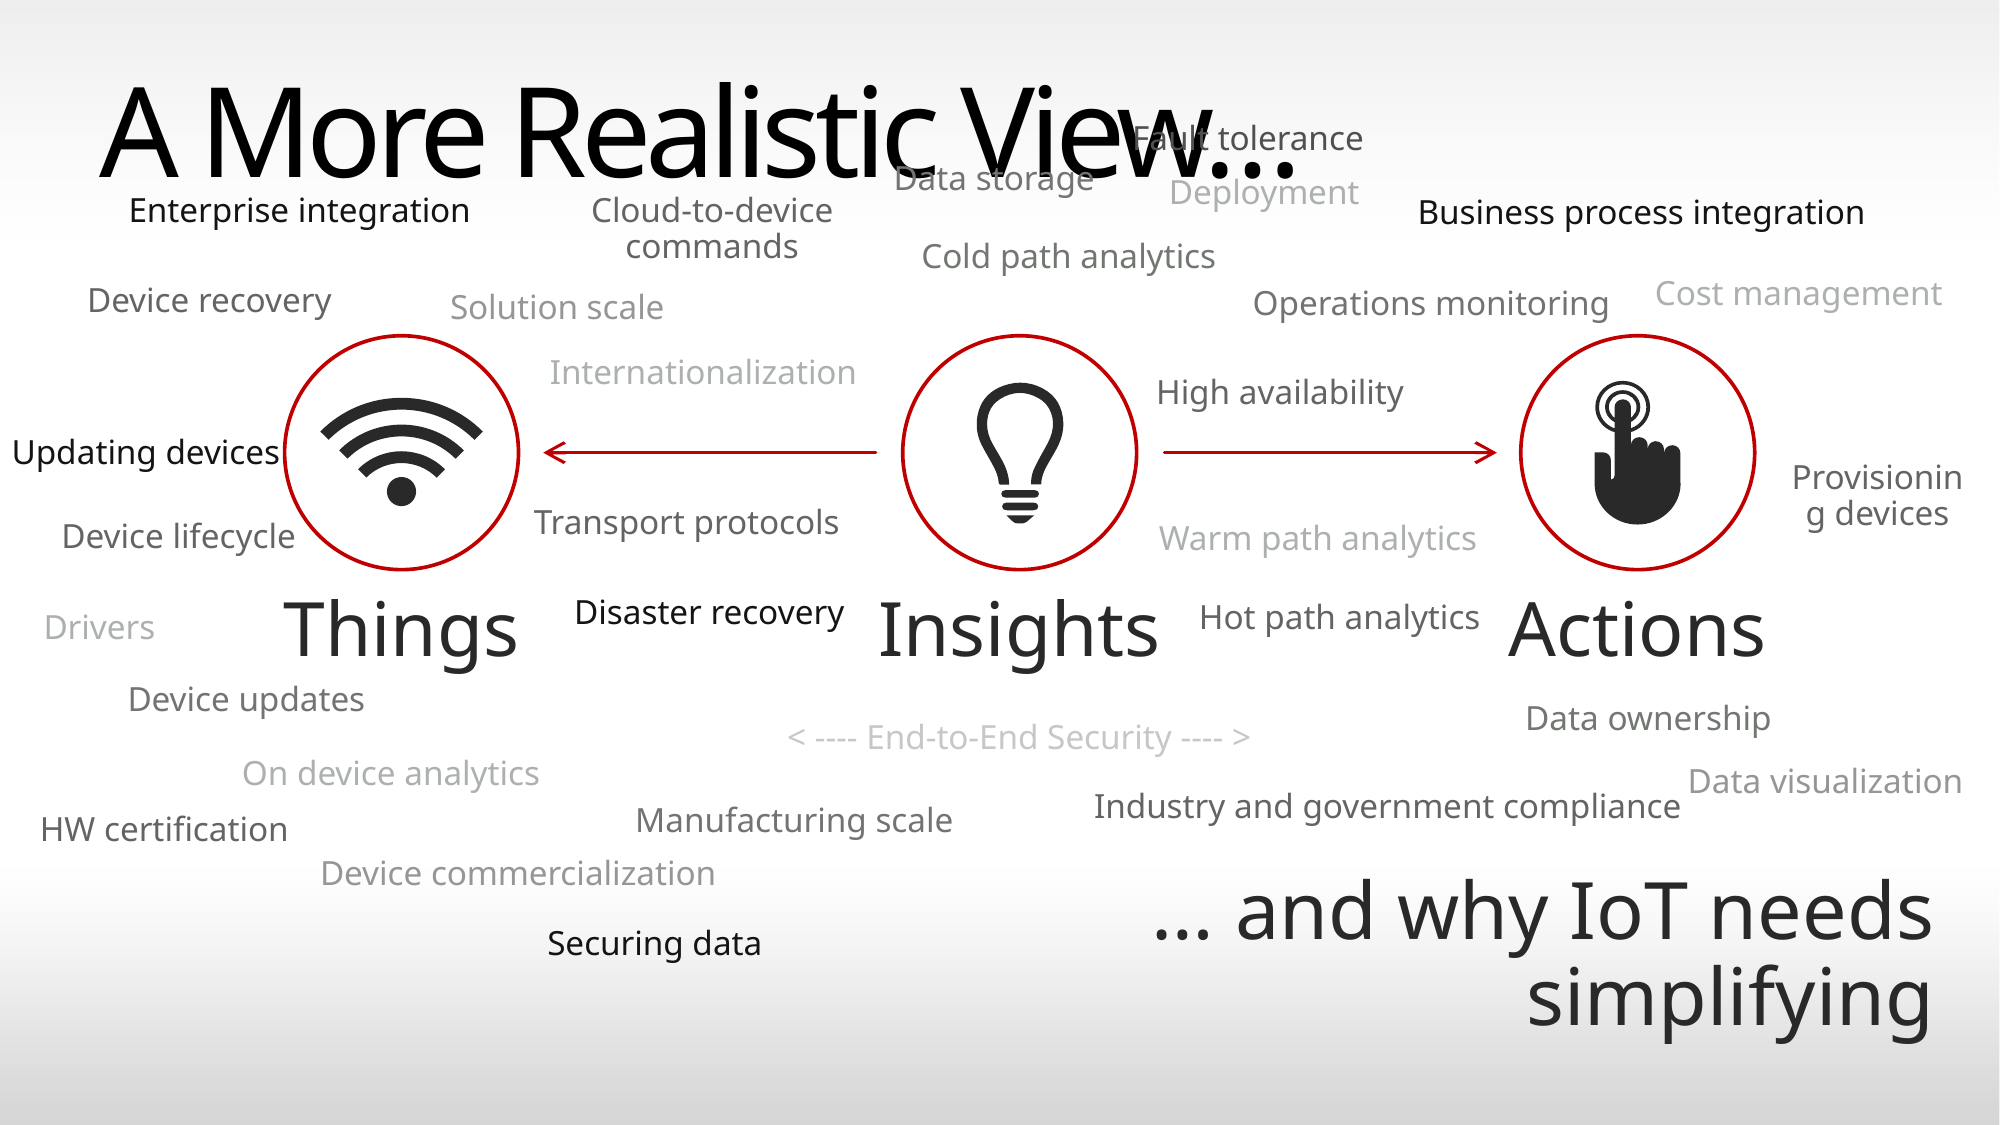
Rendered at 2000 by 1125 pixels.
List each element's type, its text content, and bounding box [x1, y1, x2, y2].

text_box Cold path analytics [906, 225, 1232, 292]
text_box … and why IoT needs simplifying [764, 863, 1950, 982]
text_box [386, 477, 417, 507]
text_box Transport protocols [518, 490, 855, 557]
text_box Deployment [1153, 161, 1375, 228]
text_box Enterprise integration [113, 178, 487, 245]
title A More Realistic View… [99, 69, 1900, 206]
text_box Internationalization [534, 340, 873, 407]
text_box Warm path analytics [1143, 506, 1493, 573]
text_box Securing data [532, 911, 778, 978]
text_box Device commercialization [305, 841, 732, 908]
text_box Things [283, 581, 520, 672]
text_box < ---- End-to-End Security ---- > [771, 706, 1268, 773]
text_box [976, 382, 1064, 485]
text_box [286, 332, 522, 573]
text_box Data visualization [1672, 749, 1979, 816]
text_box Data ownership [1510, 686, 1787, 753]
text_box [358, 451, 445, 478]
text_box Device lifecycle [46, 504, 312, 571]
text_box High availability [1140, 361, 1420, 428]
text_box On device analytics [226, 741, 556, 808]
text_box Device recovery [72, 269, 348, 335]
text_box Cloud-to-device commands [563, 178, 861, 281]
text_box [1001, 490, 1039, 498]
text_box Actions [1508, 581, 1767, 672]
text_box Data storage [878, 147, 1111, 213]
text_box Fault tolerance [1117, 106, 1379, 173]
text_box Updating devices [0, 420, 296, 487]
text_box Device updates [112, 667, 381, 734]
text_box Insights [878, 581, 1161, 672]
text_box [1006, 515, 1035, 524]
text_box [1002, 502, 1039, 511]
text_box [1594, 380, 1681, 525]
text_box [339, 424, 464, 459]
text_box Cost management [1639, 261, 1958, 328]
text_box HW certification [24, 797, 305, 864]
text_box Solution scale [435, 276, 681, 342]
text_box [899, 332, 1140, 573]
picture [0, 0, 2000, 1125]
text_box Drivers [28, 595, 171, 662]
text_box Provisioning devices [1767, 446, 1988, 548]
text_box Business process integration [1402, 180, 1882, 247]
text_box [1517, 332, 1758, 573]
text_box [320, 397, 483, 440]
text_box Industry and government compliance [1079, 775, 1698, 842]
text_box Operations monitoring [1237, 271, 1626, 338]
text_box Disaster recovery [559, 581, 860, 648]
text_box Hot path analytics [1183, 585, 1496, 652]
text_box Manufacturing scale [620, 788, 969, 855]
